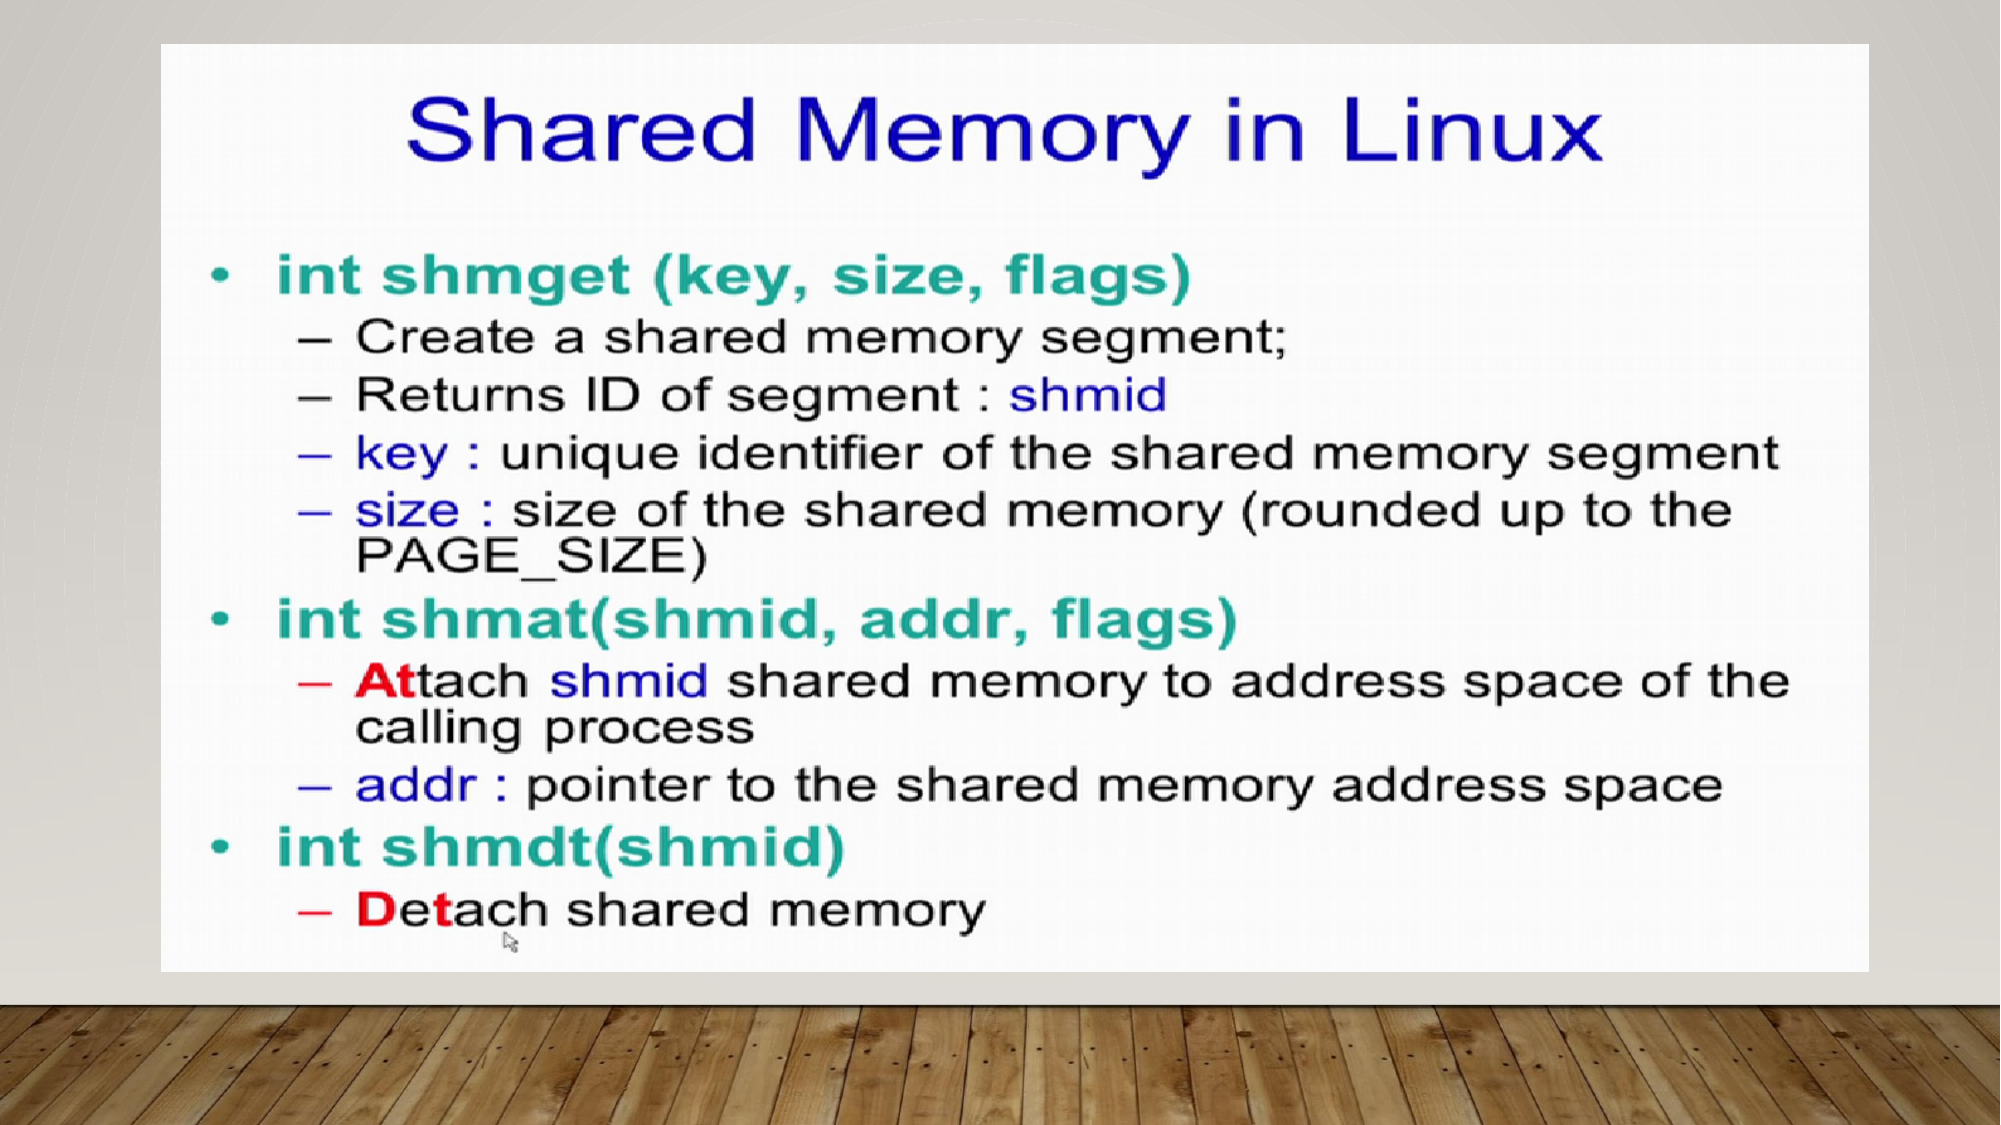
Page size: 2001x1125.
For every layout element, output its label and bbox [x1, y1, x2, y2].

picture [161, 44, 1869, 973]
picture [0, 1005, 2000, 1125]
